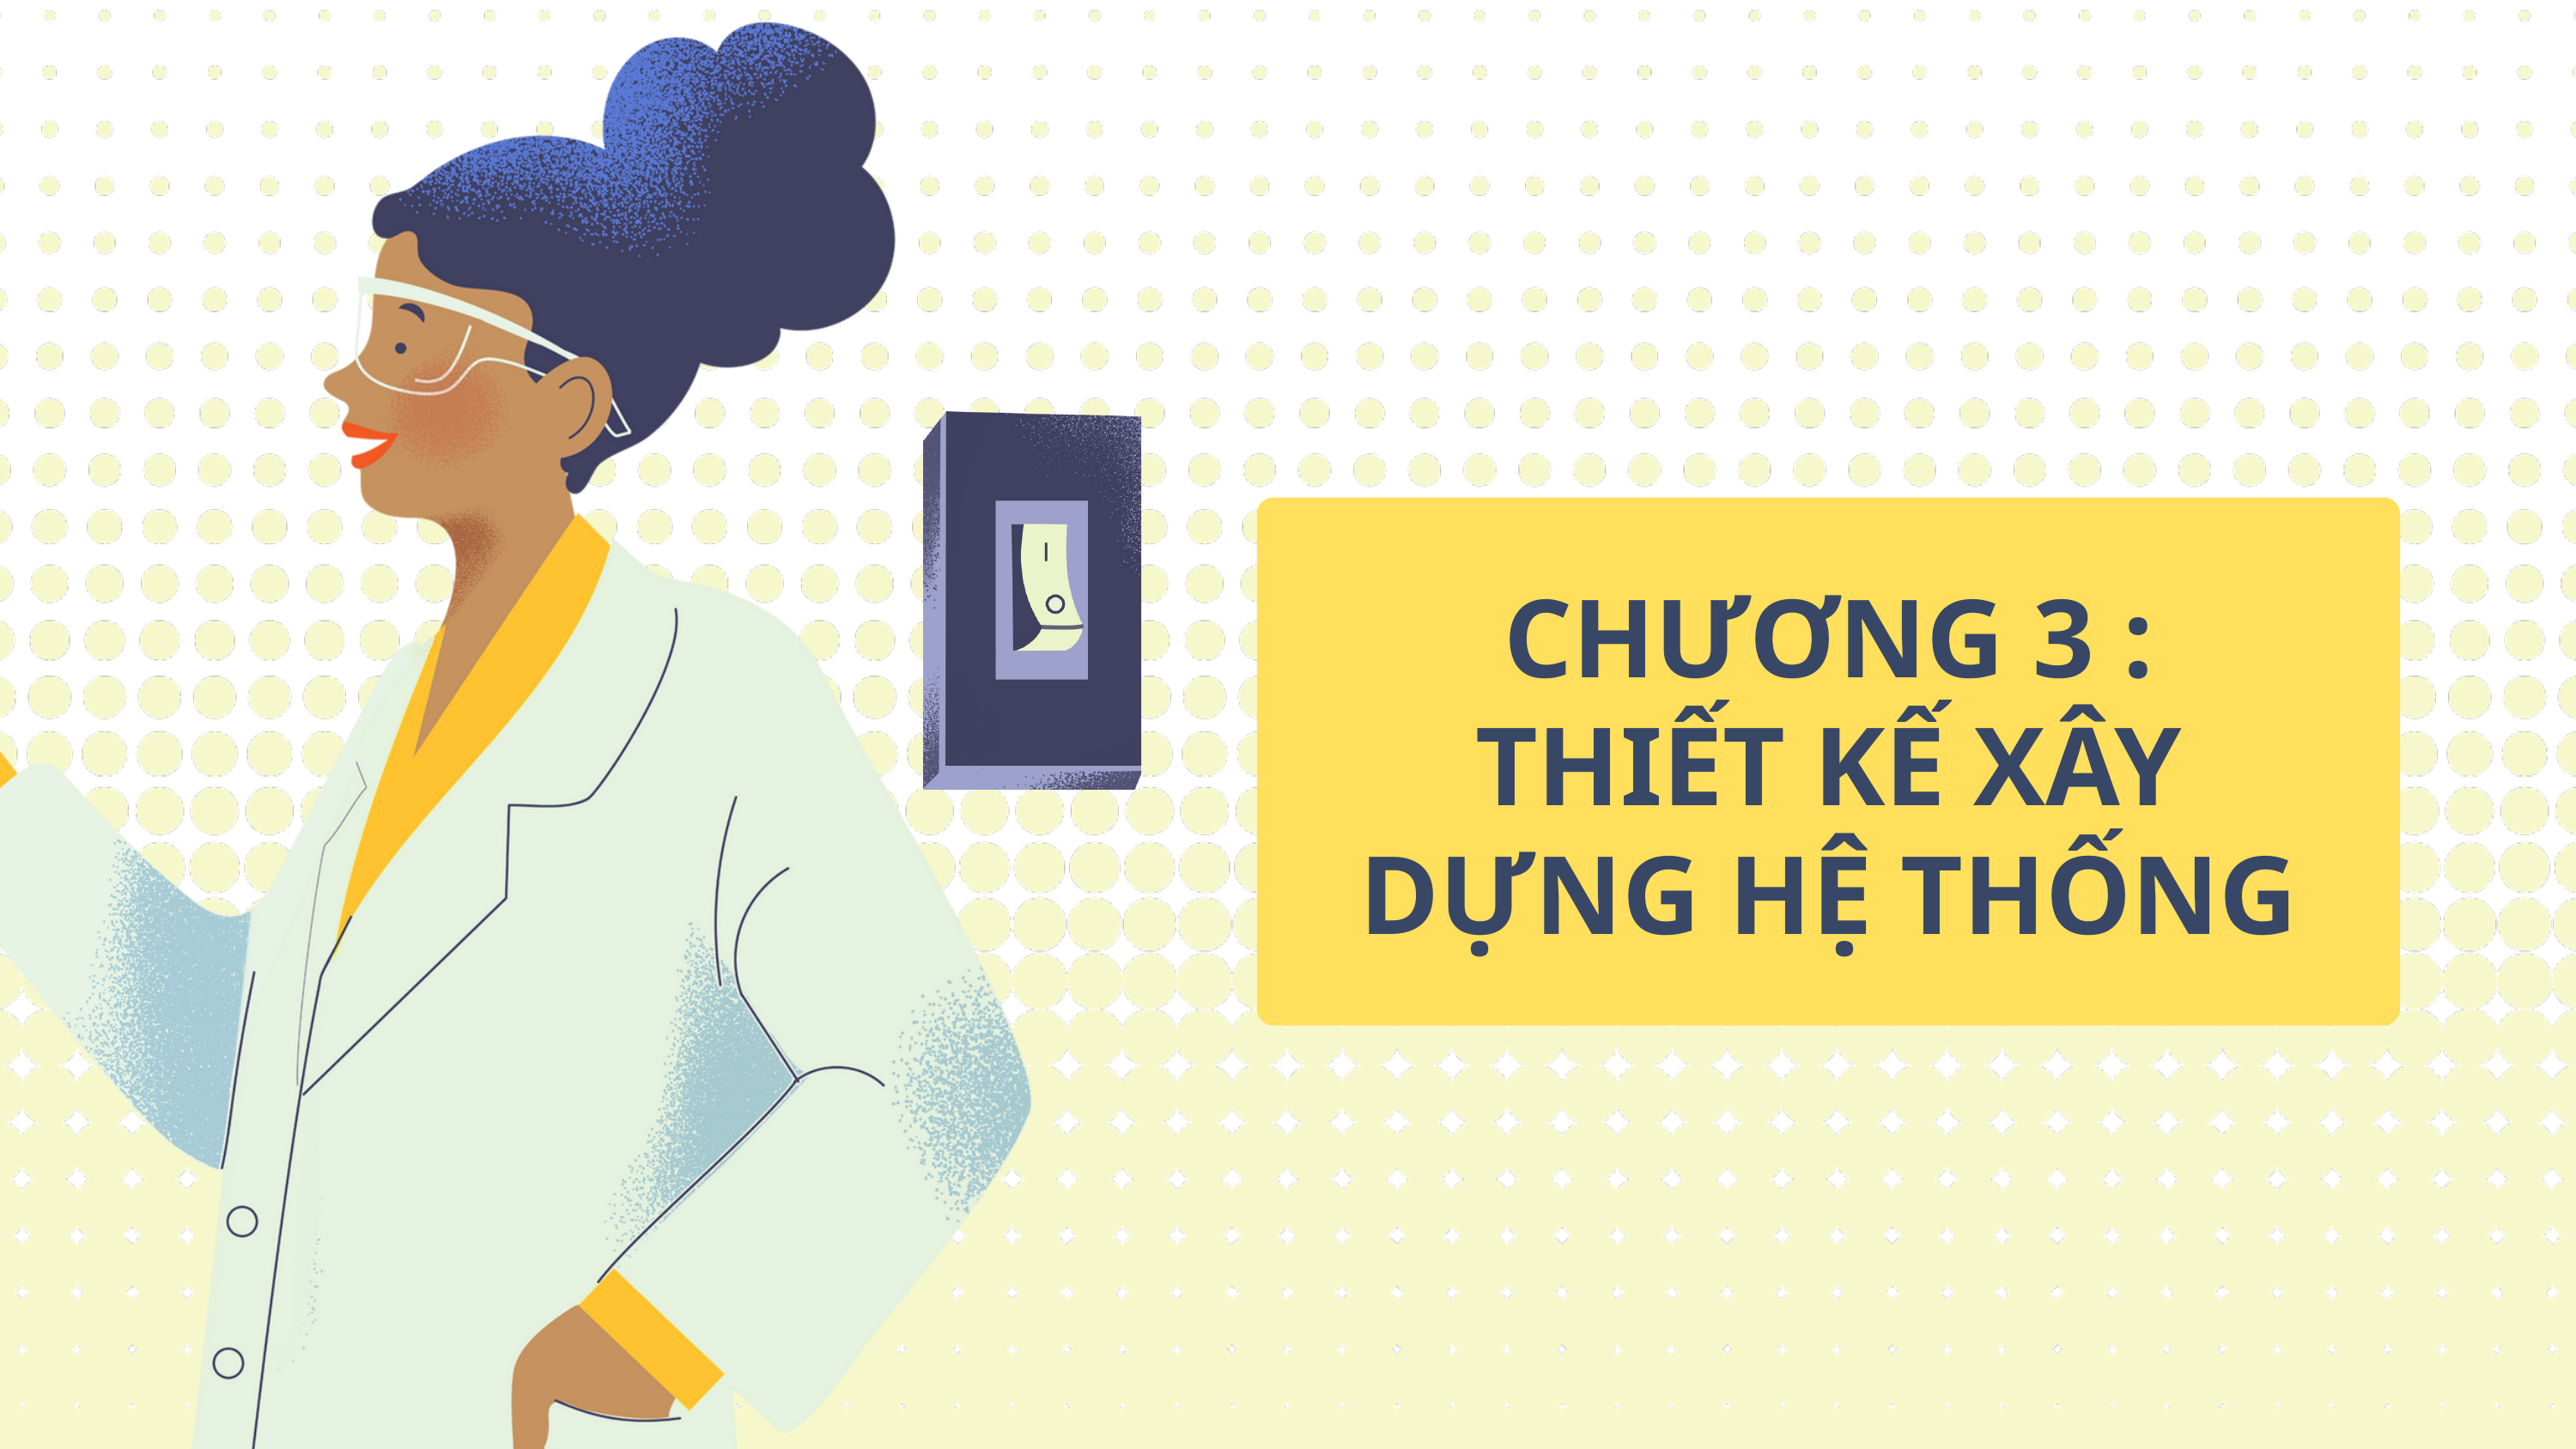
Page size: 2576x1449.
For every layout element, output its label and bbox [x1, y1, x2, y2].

text_box [1033, 411, 1142, 790]
text_box [0, 0, 2576, 1449]
text_box [0, 21, 1033, 1449]
text_box [1256, 497, 2401, 1026]
